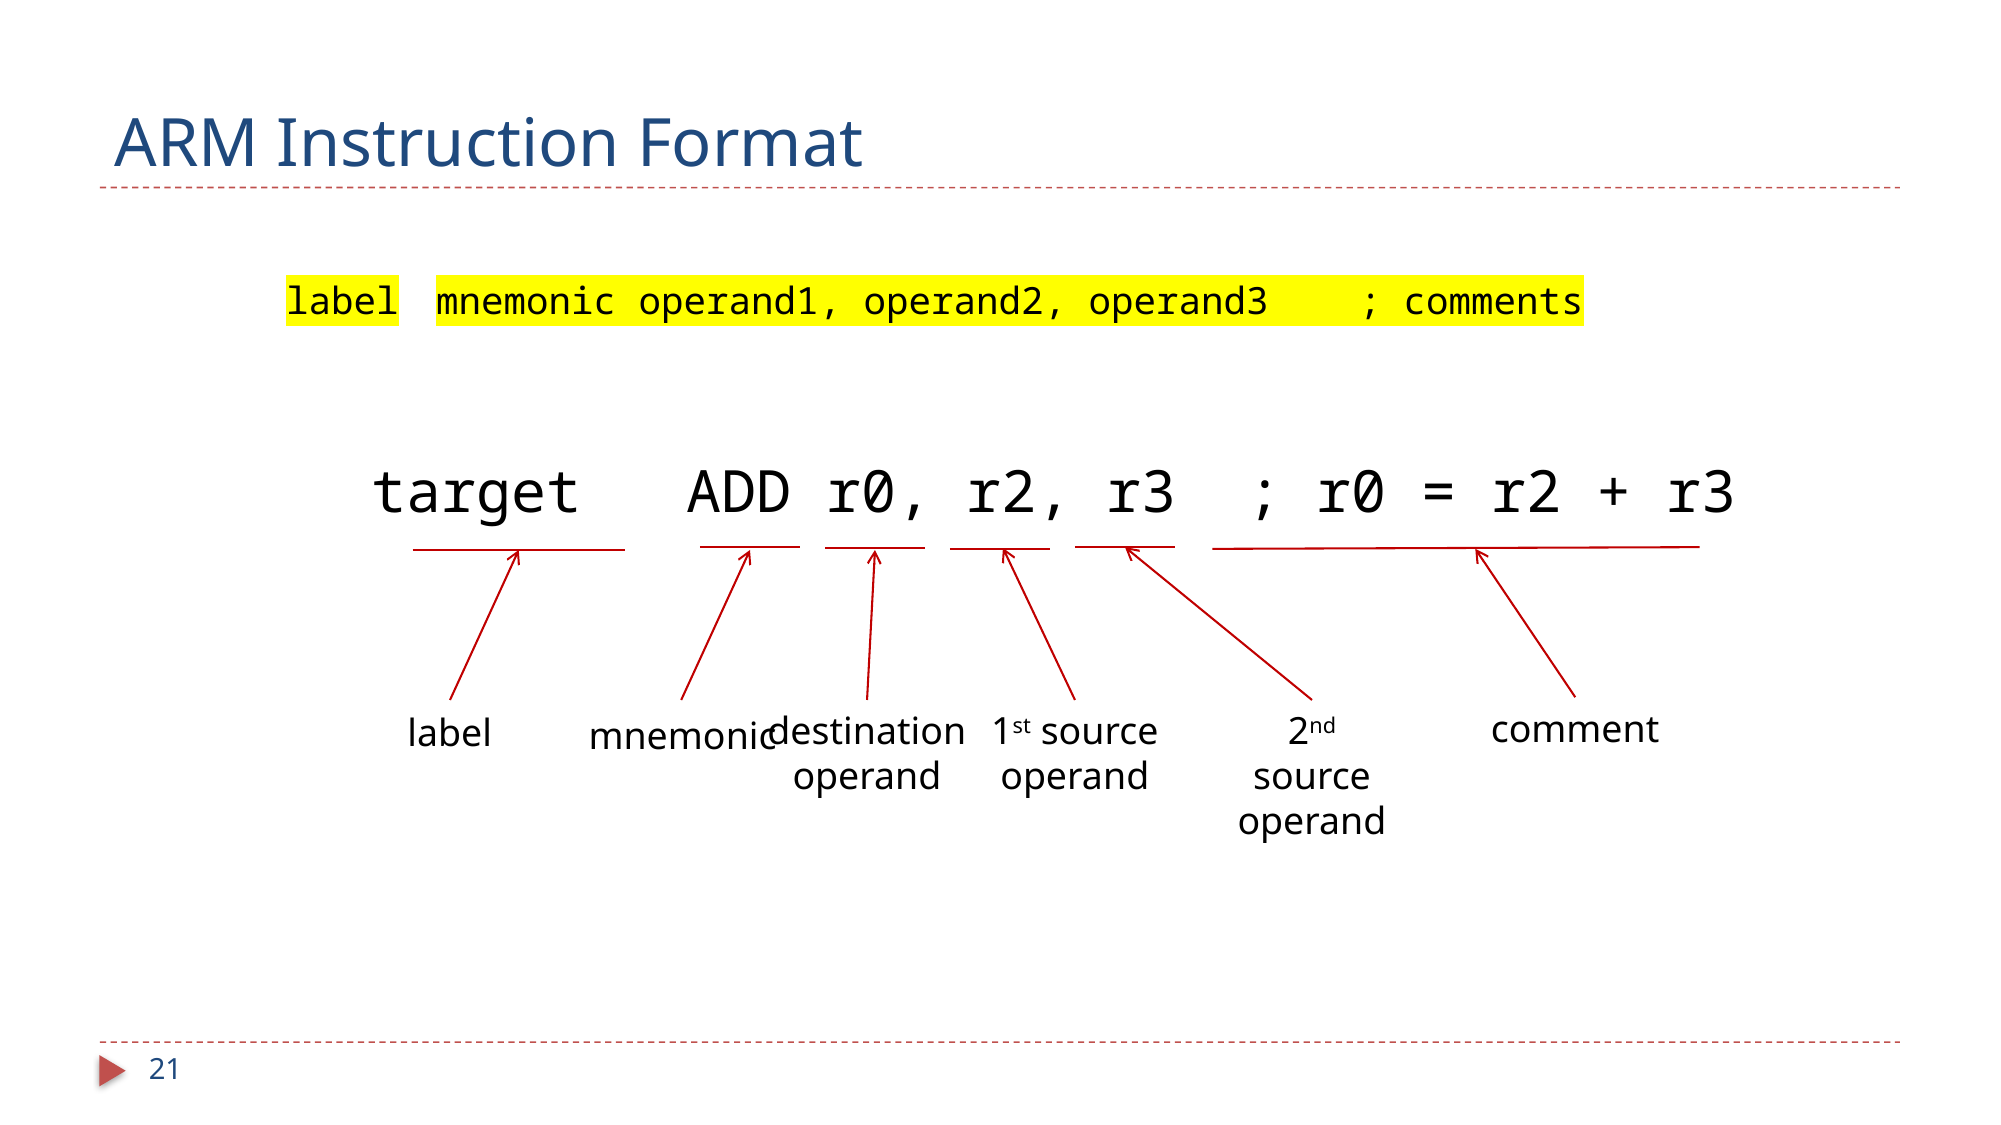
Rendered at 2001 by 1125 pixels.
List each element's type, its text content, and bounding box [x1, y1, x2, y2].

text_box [449, 549, 519, 701]
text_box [1002, 547, 1076, 701]
title ARM Instruction Format [99, 24, 1900, 188]
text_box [866, 549, 876, 701]
text_box comment [1476, 697, 1675, 757]
text_box 1st source operand [965, 699, 1185, 805]
text_box label [392, 701, 508, 762]
table_header label mnemonic operand1, operand2, operand3 ; comments [275, 275, 1637, 326]
text_box 2nd source operand [1212, 699, 1412, 850]
text_box mnemonic [573, 704, 749, 764]
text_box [680, 549, 751, 701]
text_box destination operand [749, 699, 965, 805]
slide_number 21 [133, 1042, 568, 1103]
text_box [1212, 546, 1700, 550]
text_box target ADD r0, r2, r3 ; r0 = r2 + r3 [311, 446, 1751, 532]
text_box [1124, 546, 1313, 701]
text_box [1475, 548, 1576, 698]
